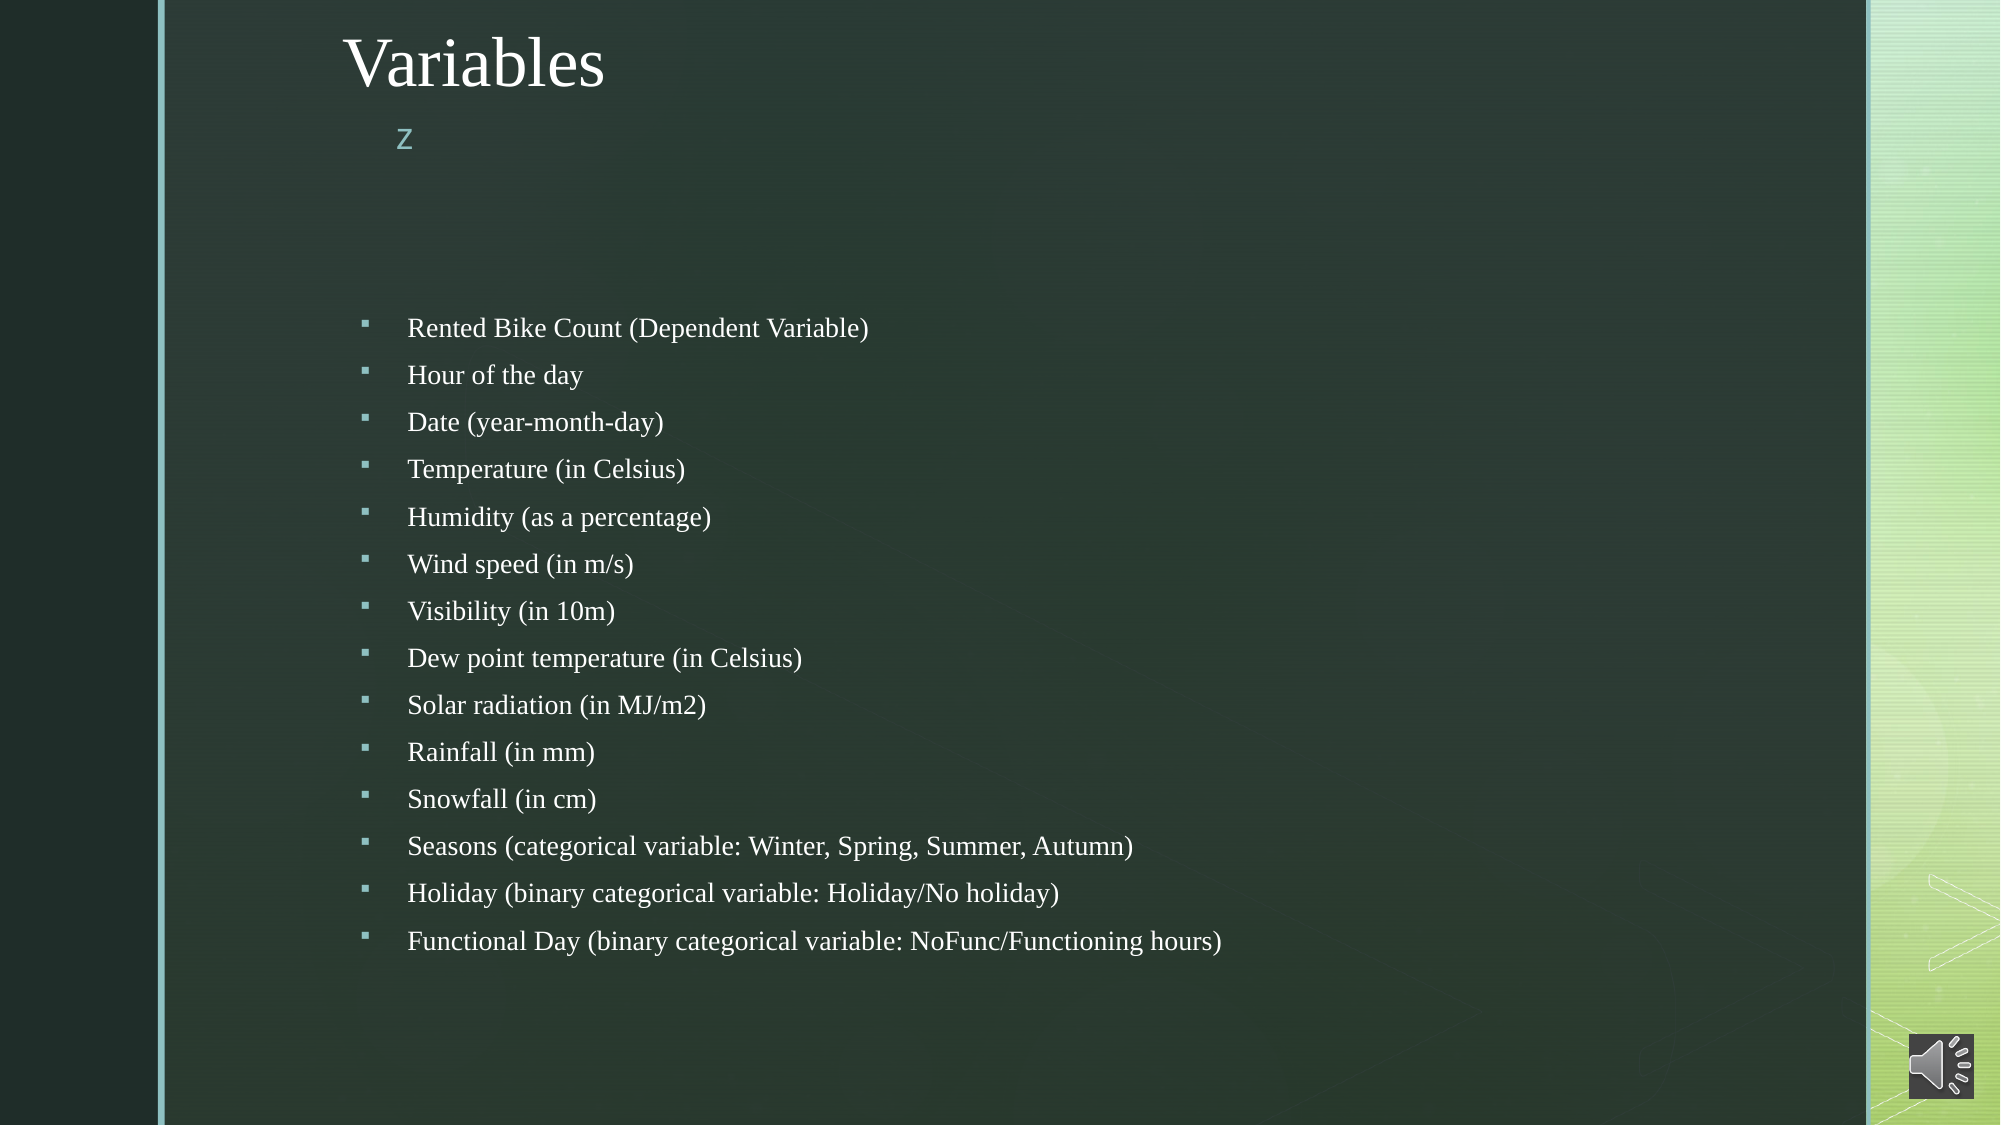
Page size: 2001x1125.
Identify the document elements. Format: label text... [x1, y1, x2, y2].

list Rented Bike Count (Dependent Variable) Hour of the day Date (year-month-day) Temperature (in Celsius) Humidity (as a percentage) Wind speed (in m/s) Visibility (in 10m) Dew point temperature (in Celsius) Solar radiation (in MJ/m2) Rainfall (in mm) Snowfall (in cm) Seasons (categorical variable: Winter, Spring, Summer, Autumn) Holiday (binary categorical variable: Holiday/No holiday) Functional Day (binary categorical variable: NoFunc/Functioning hours) [344, 295, 1688, 979]
picture [1871, 0, 2001, 1125]
title Variables [327, 18, 1634, 195]
